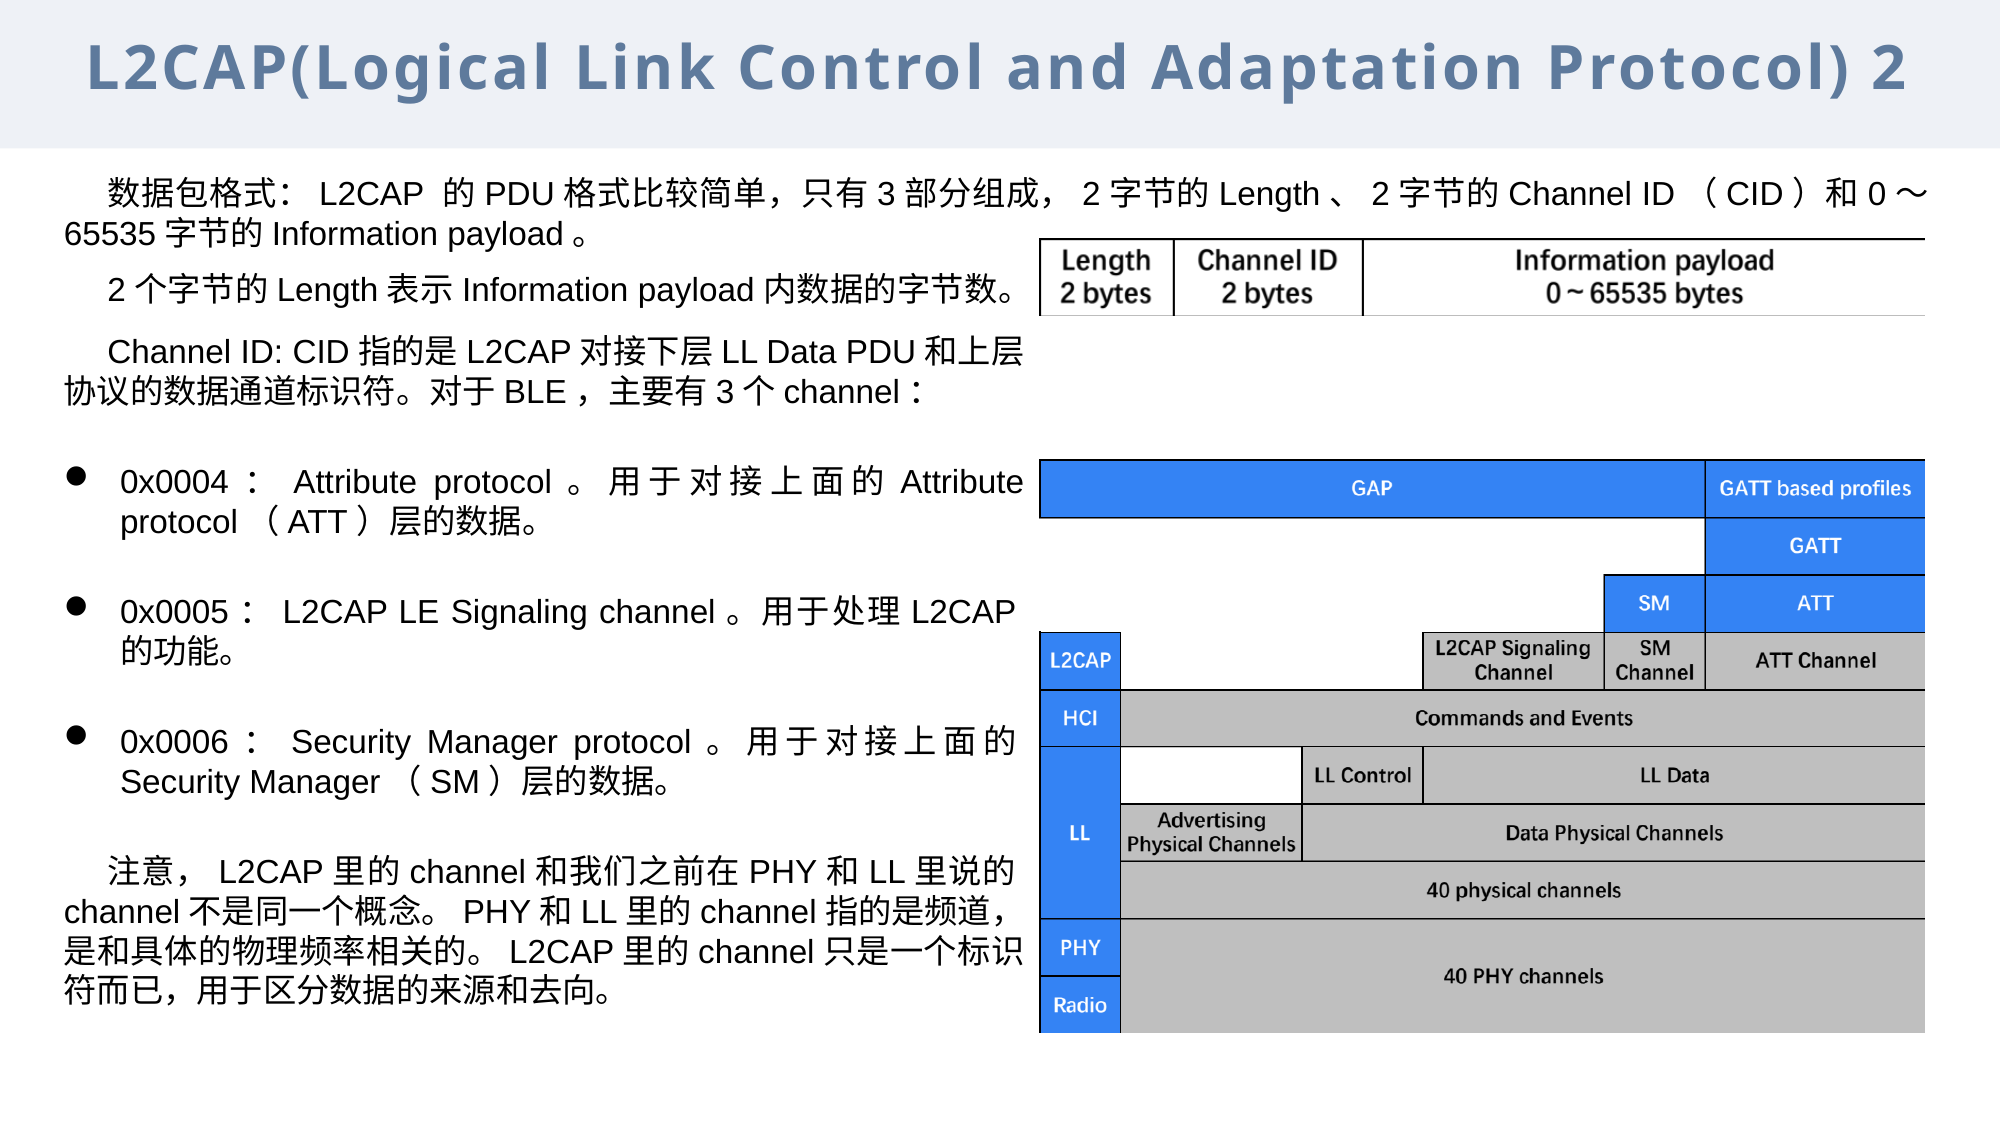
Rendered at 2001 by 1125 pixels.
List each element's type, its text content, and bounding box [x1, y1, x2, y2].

text_box Channel ID: CID指的是L2CAP对接下层LL Data PDU和上层协议的数据通道标识符。对于BLE，主要有3个channel： 0x0004：Attribute protocol。用于对接上面的Attribute protocol（ATT）层的数据。 0x0005：L2CAP LE Signaling channel。用于处理L2CAP的功能。 0x0006：Security Manager protocol。用于对接上面的Security Manager（SM）层的数据。 注意，L2CAP里的channel和我们之前在PHY和LL里说的channel不是同一个概念。PHY和LL里的channel指的是频道，是和具体的物理频率相关的。L2CAP里的channel只是一个标识符而已，用于区分数据的来源和去向。 [49, 323, 1040, 1017]
text_box [0, 0, 2000, 149]
text_box 数据包格式：L2CAP 的PDU格式比较简单，只有3部分组成，2字节的Length、2字节的Channel ID（CID）和0～65535字节的Information payload。 [49, 164, 1951, 260]
picture [1039, 238, 1925, 316]
picture [1039, 459, 1925, 1033]
text_box 2个字节的Length表示Information payload内数据的字节数。 [49, 260, 1014, 316]
text_box L2CAP(Logical Link Control and Adaptation Protocol) 2 [75, 14, 1925, 115]
